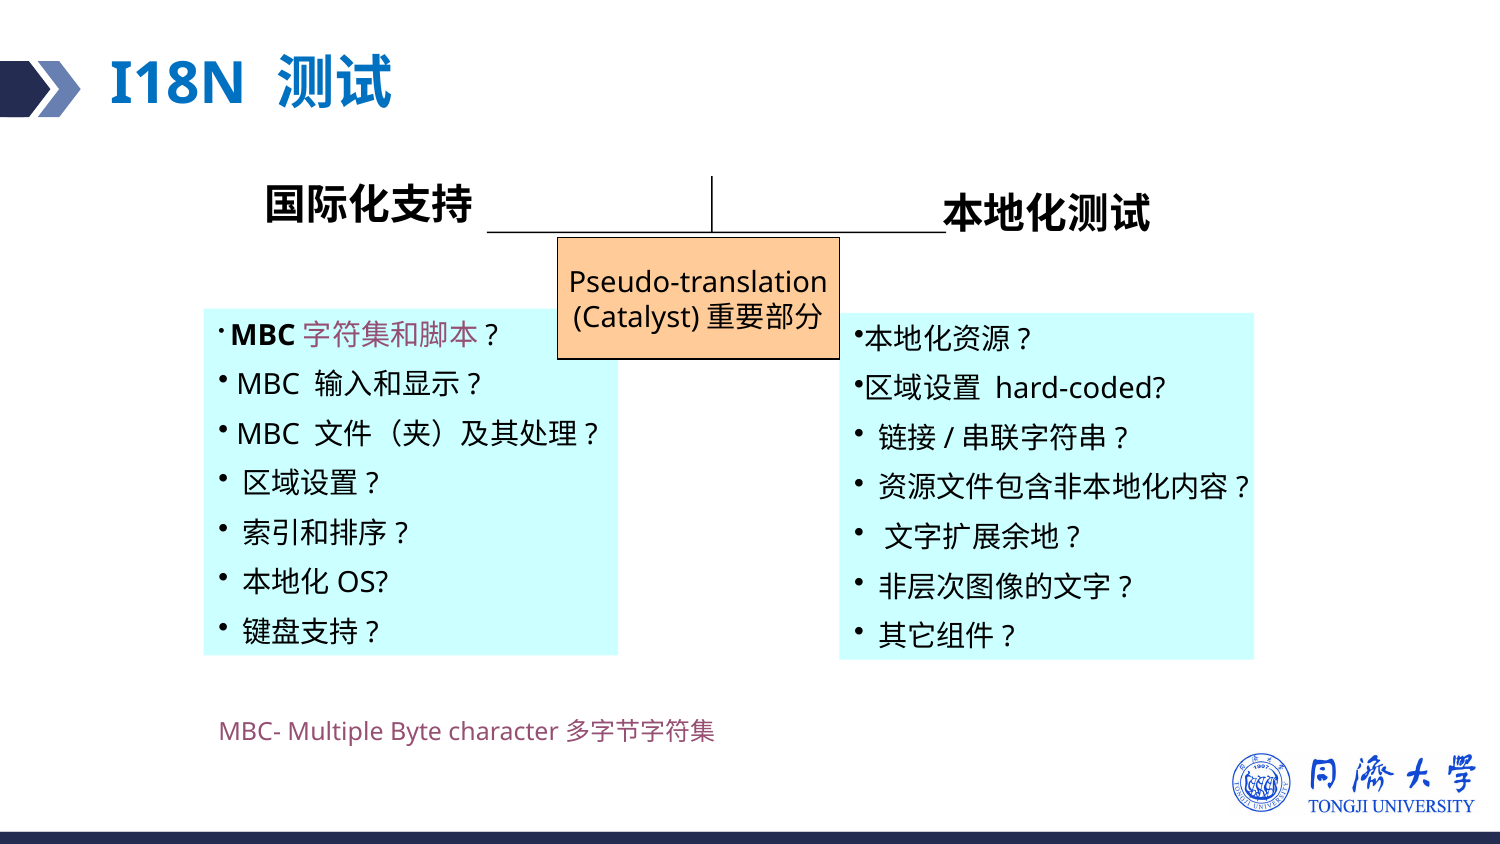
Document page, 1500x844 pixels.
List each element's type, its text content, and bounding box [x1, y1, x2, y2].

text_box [203, 170, 1255, 754]
picture [1230, 751, 1480, 815]
title I18N 测试 [95, 46, 967, 132]
